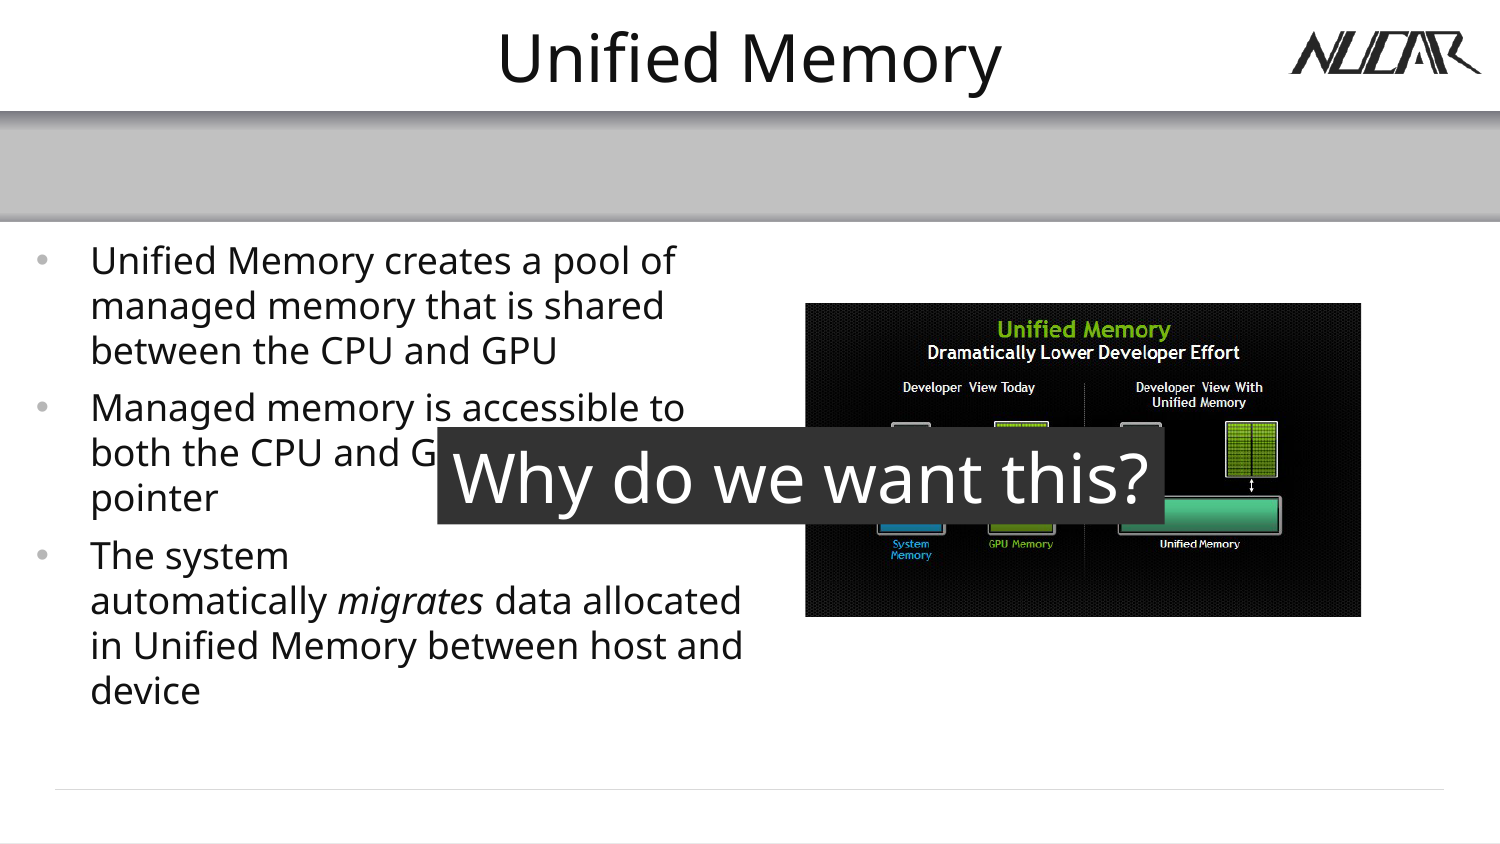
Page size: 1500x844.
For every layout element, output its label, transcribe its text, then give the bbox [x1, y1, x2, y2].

title Unified Memory [97, 0, 1403, 111]
list Unified Memory creates a pool of managed memory that is shared between the CPU and GPU Managed memory is accessible to both the CPU and GPU using a single pointer The system automatically migrates data allocated in Unified Memory between host and device [0, 221, 777, 735]
picture [805, 303, 1362, 617]
text_box Why do we want this? [437, 427, 799, 525]
